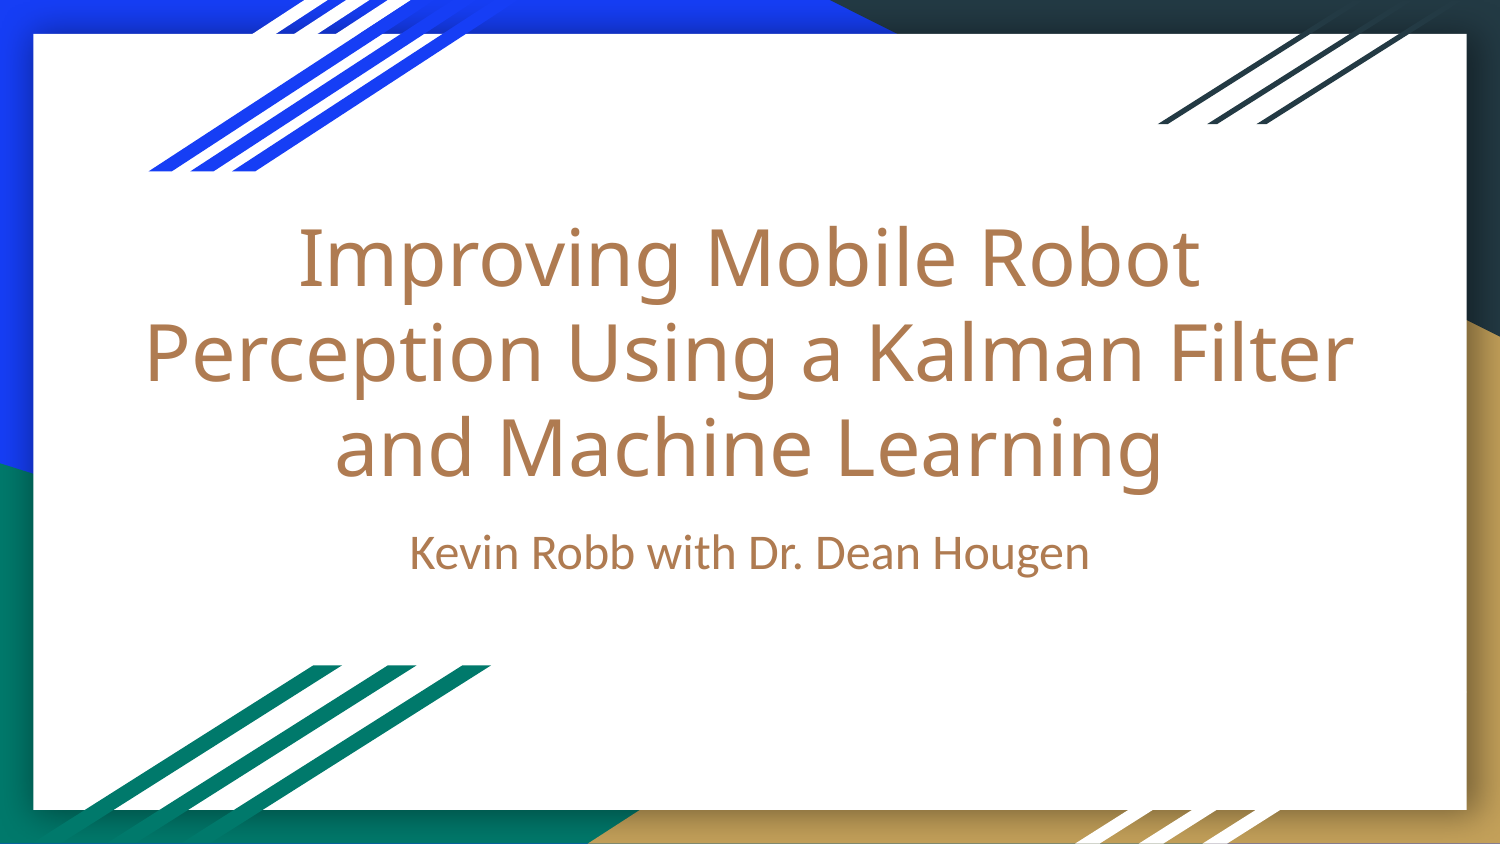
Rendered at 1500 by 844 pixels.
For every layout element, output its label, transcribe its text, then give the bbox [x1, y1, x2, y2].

subtitle Kevin Robb with Dr. Dean Hougen [310, 504, 1190, 591]
title Improving Mobile Robot Perception Using a Kalman Filter and Machine Learning [126, 230, 1374, 469]
